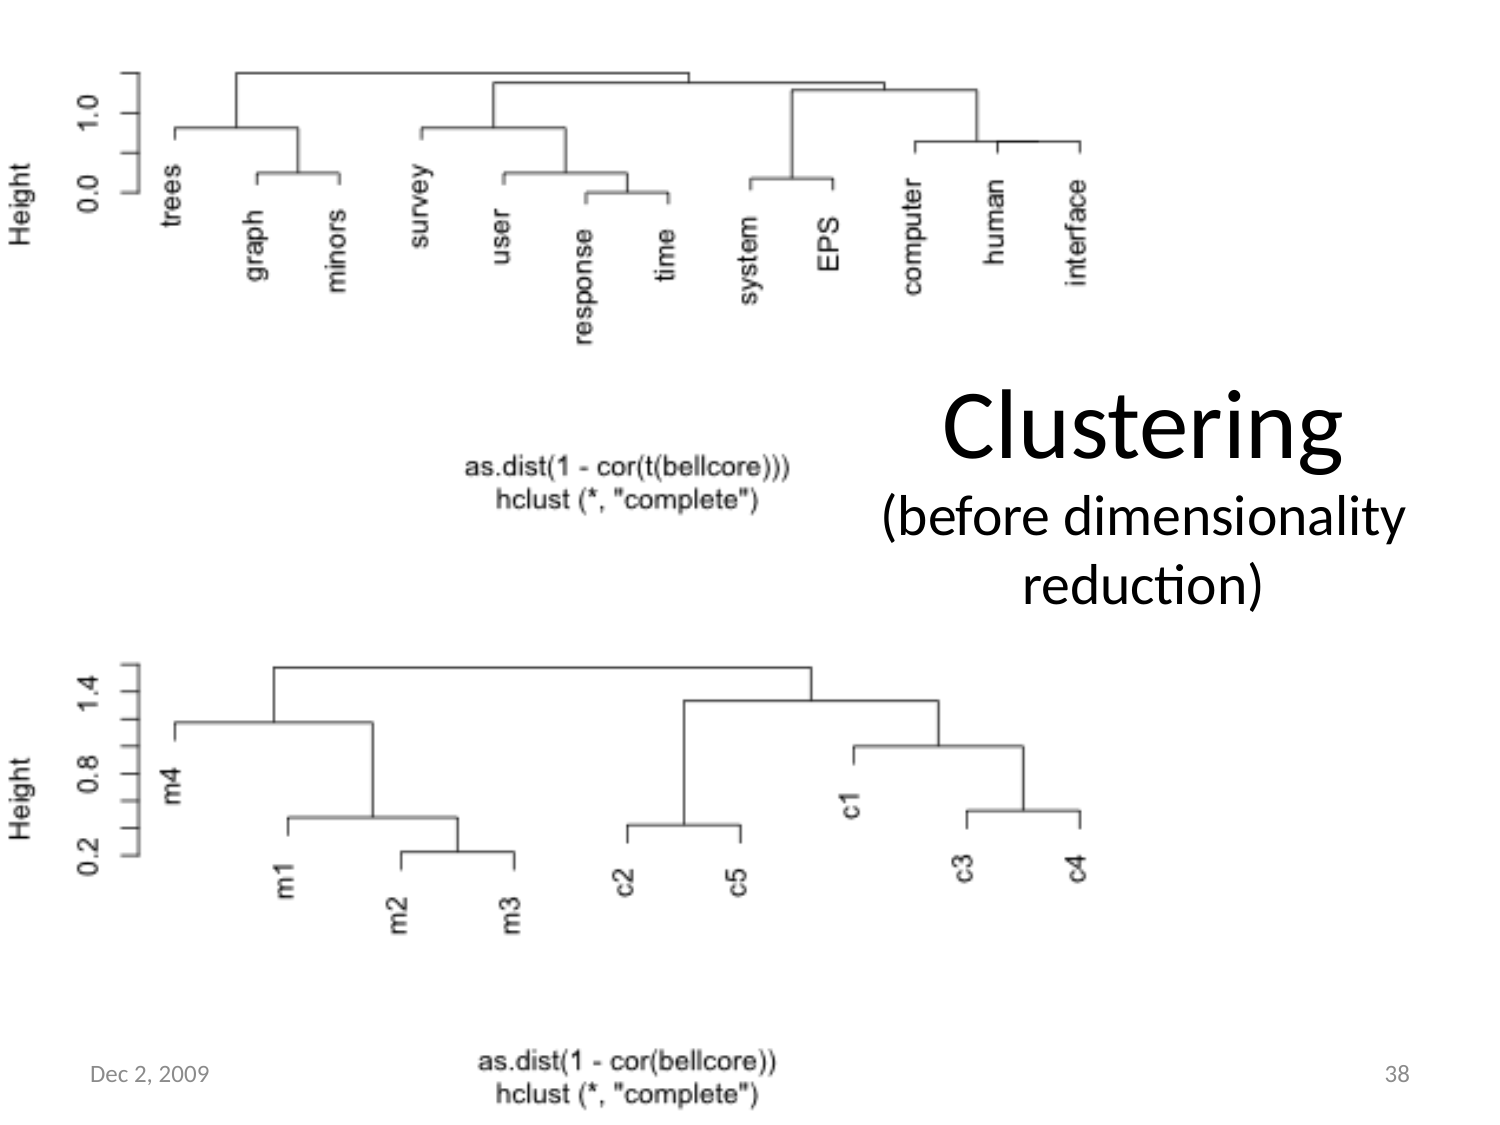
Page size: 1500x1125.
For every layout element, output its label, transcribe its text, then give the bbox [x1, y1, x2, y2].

slide_number 38 [1190, 1042, 1425, 1103]
picture [0, 0, 1188, 1113]
title Clustering (before dimensionality reduction) [1190, 350, 1450, 625]
